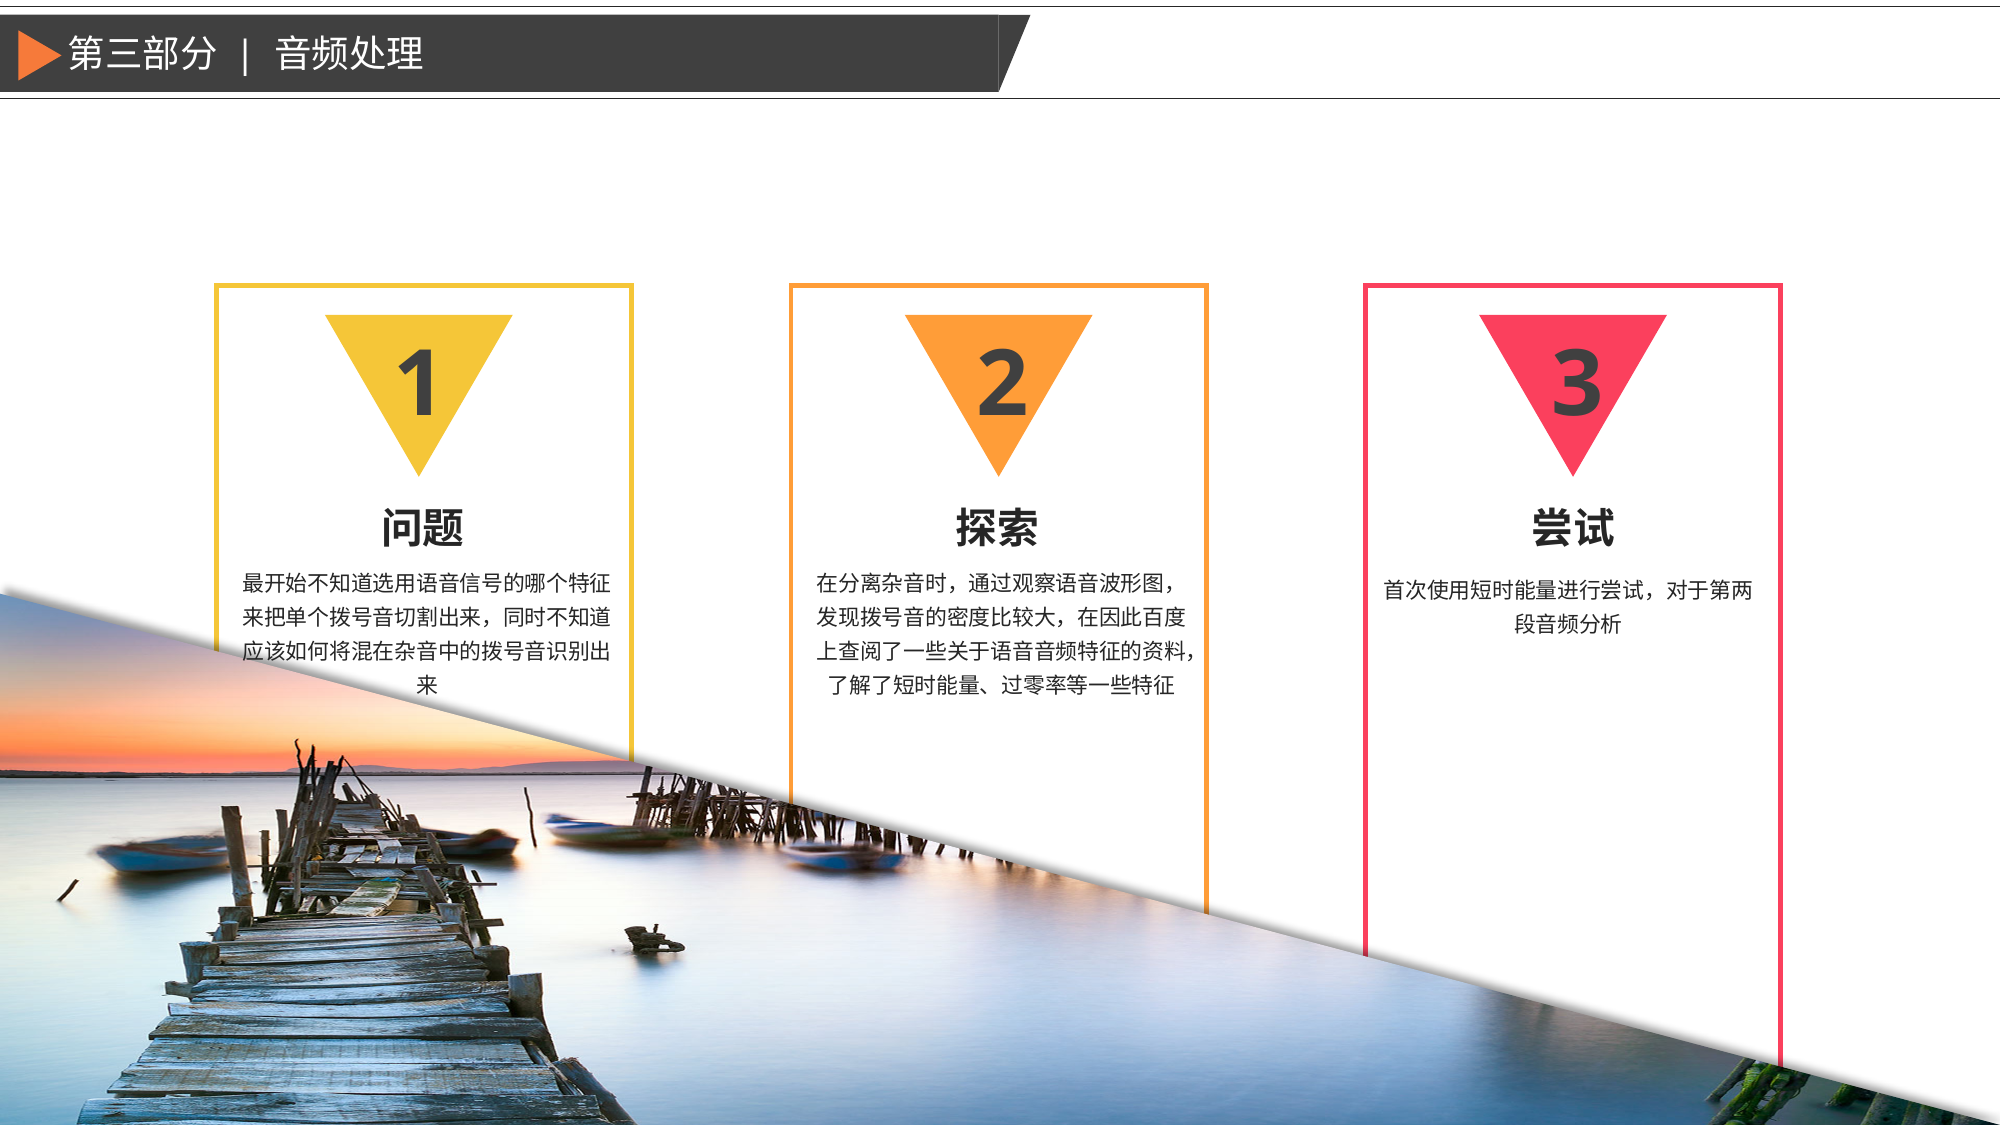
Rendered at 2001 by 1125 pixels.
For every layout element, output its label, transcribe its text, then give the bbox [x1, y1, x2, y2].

text_box 3 [1536, 316, 1587, 442]
text_box [1477, 313, 1669, 479]
text_box 1 [379, 316, 430, 442]
text_box [323, 313, 515, 479]
text_box [902, 313, 1095, 479]
text_box 问题 [226, 494, 621, 554]
text_box [1364, 285, 1782, 1054]
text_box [0, 14, 1031, 92]
text_box 2 [961, 316, 1012, 442]
text_box 尝试 [1376, 494, 1771, 560]
text_box [790, 285, 1207, 901]
text_box 探索 [800, 494, 1195, 554]
text_box 在分离杂音时，通过观察语音波形图，发现拨号音的密度比较大，在因此百度上查阅了一些关于语音音频特征的资料，了解了短时能量、过零率等一些特征 [798, 554, 1206, 706]
text_box 首次使用短时能量进行尝试，对于第两段音频分析 [1365, 561, 1772, 645]
text_box 最开始不知道选用语音信号的哪个特征来把单个拨号音切割出来，同时不知道应该如何将混在杂音中的拨号音识别出来 [224, 554, 631, 706]
text_box [0, 592, 2000, 1125]
text_box [216, 285, 633, 749]
